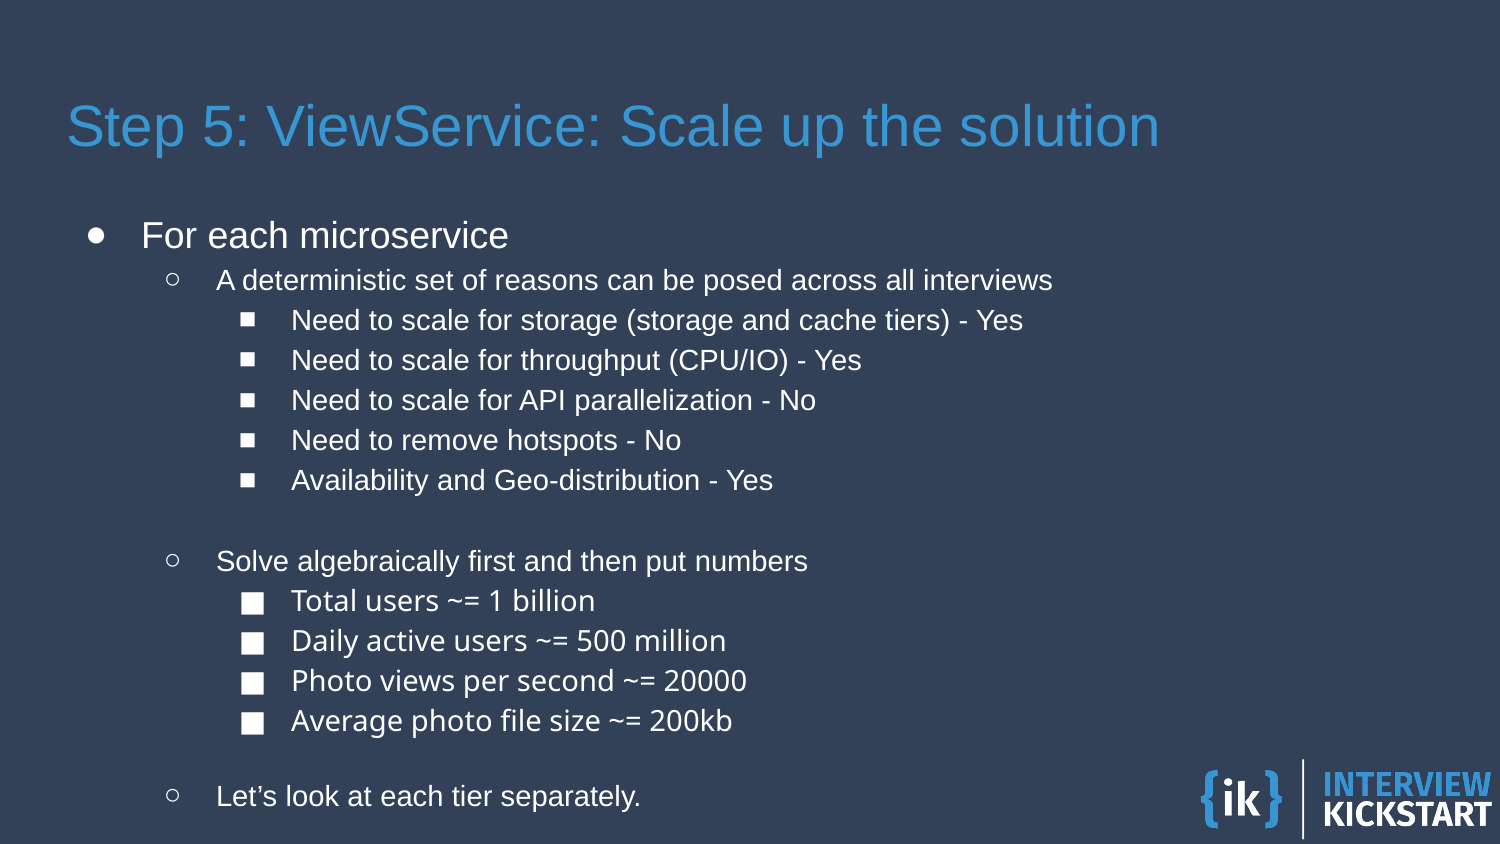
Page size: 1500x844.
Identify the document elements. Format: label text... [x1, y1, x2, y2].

text_box For each microservice A deterministic set of reasons can be posed across all interviews Need to scale for storage (storage and cache tiers) - Yes Need to scale for throughput (CPU/IO) - Yes Need to scale for API parallelization - No Need to remove hotspots - No Availability and Geo-distribution - Yes Solve algebraically first and then put numbers Total users ~= 1 billion Daily active users ~= 500 million Photo views per second ~= 20000 Average photo file size ~= 200kb Let’s look at each tier separately. [51, 189, 1449, 795]
picture [1104, 557, 1500, 844]
title Step 5: ViewService: Scale up the solution [51, 72, 1449, 167]
